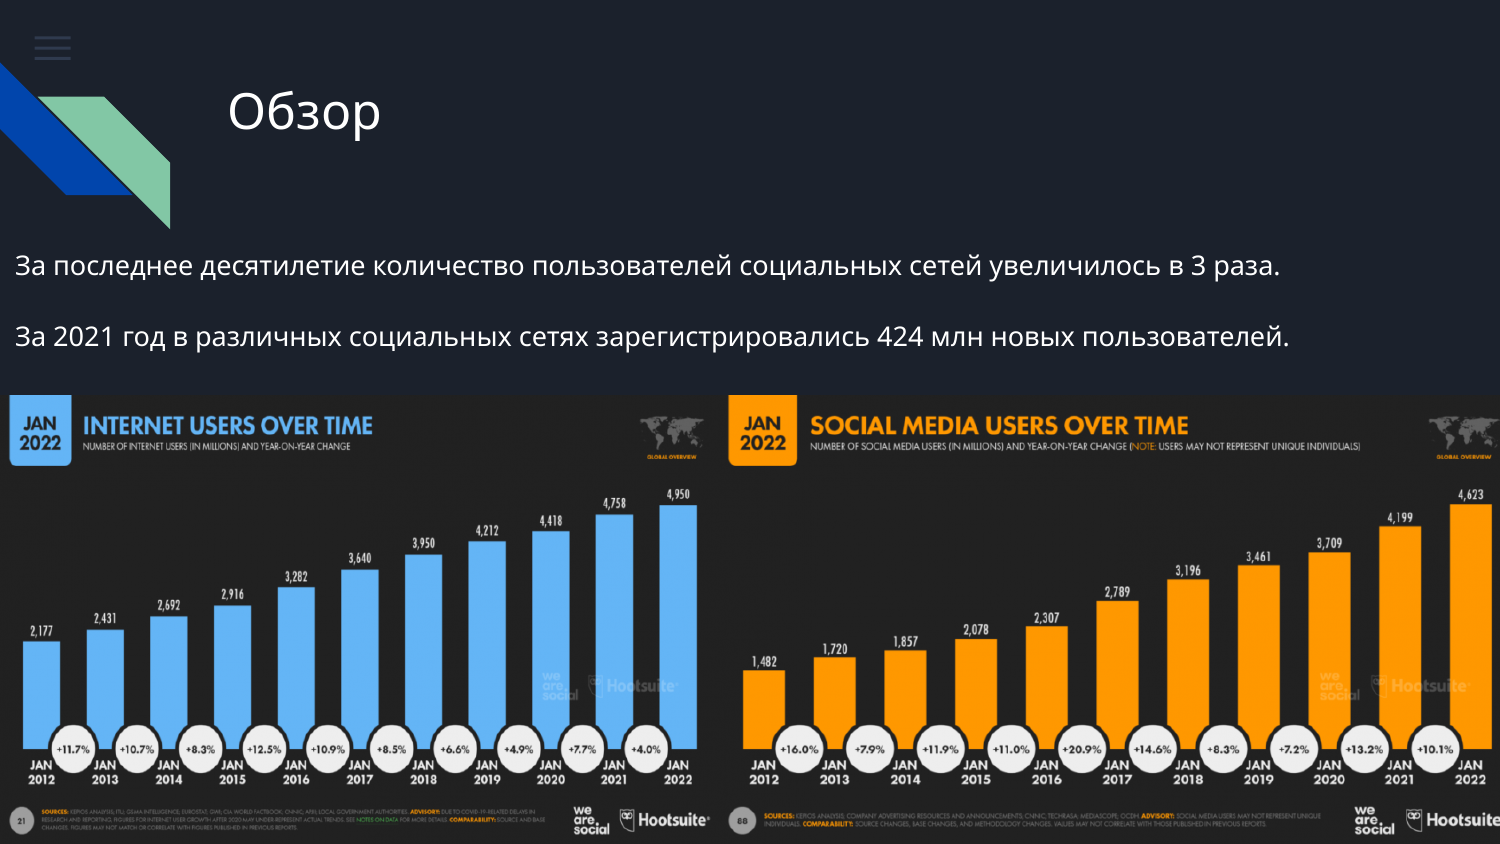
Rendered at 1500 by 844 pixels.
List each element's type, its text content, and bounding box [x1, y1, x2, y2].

title Обзор [212, 64, 1368, 215]
list За последнее десятилетие количество пользователей социальных сетей увеличилось в 3 раза. За 2021 год в различных социальных сетях зарегистрировались 424 млн новых пользователей. [0, 228, 1368, 393]
picture [0, 395, 1500, 844]
